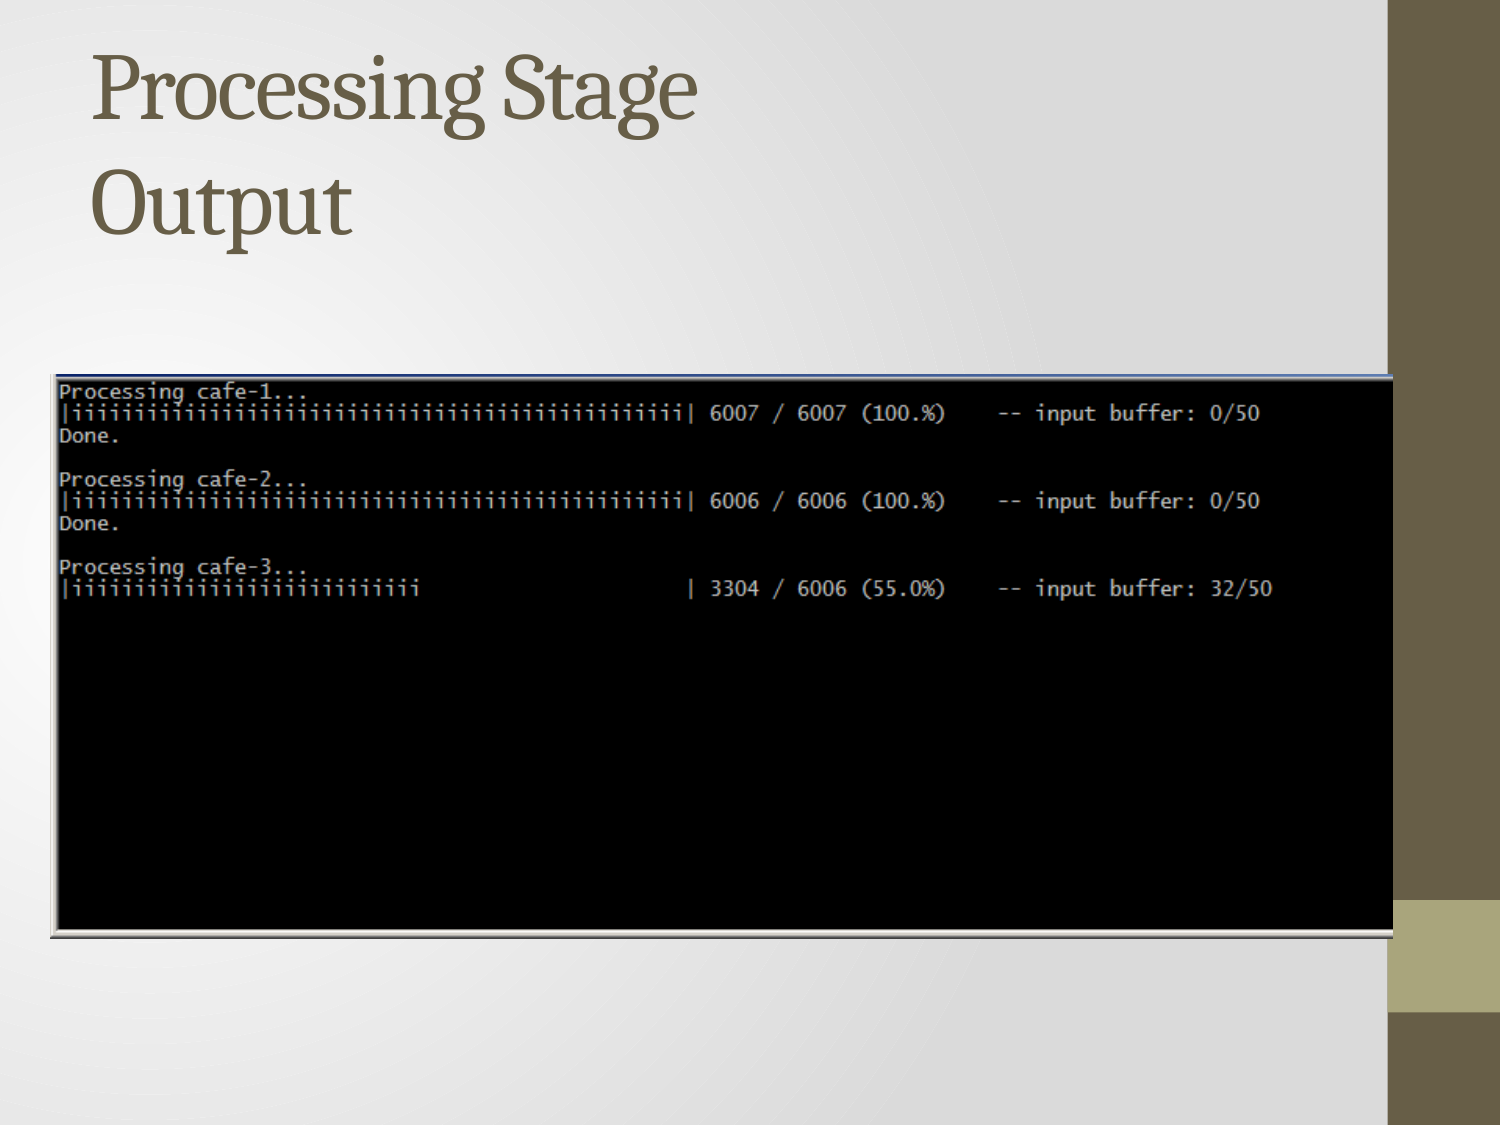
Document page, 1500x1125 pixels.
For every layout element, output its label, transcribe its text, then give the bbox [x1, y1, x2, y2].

picture [49, 374, 1393, 940]
title Processing Stage Output [75, 45, 1325, 233]
